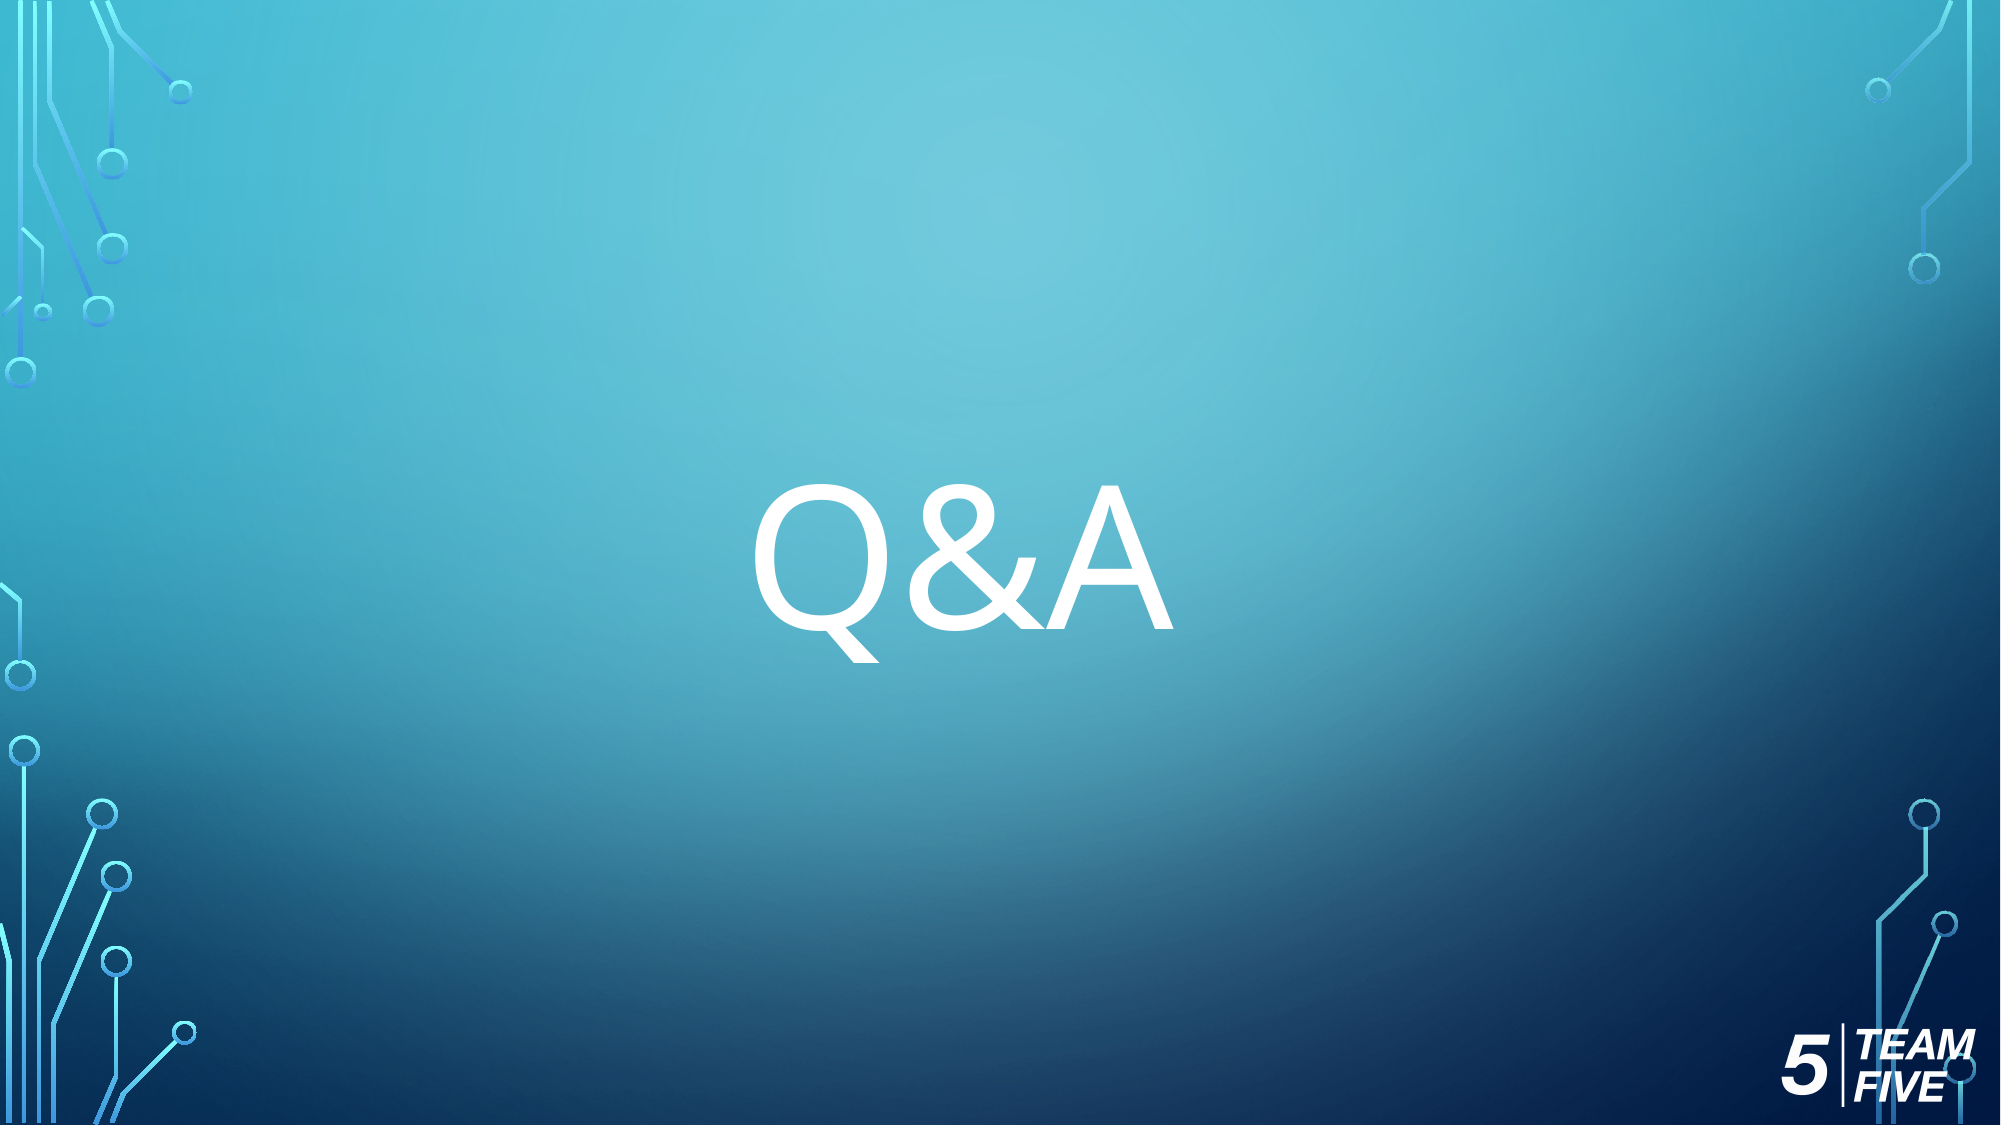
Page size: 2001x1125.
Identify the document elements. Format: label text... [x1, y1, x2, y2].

text_box Q&A [638, 422, 1279, 678]
picture [1712, 899, 2001, 1125]
